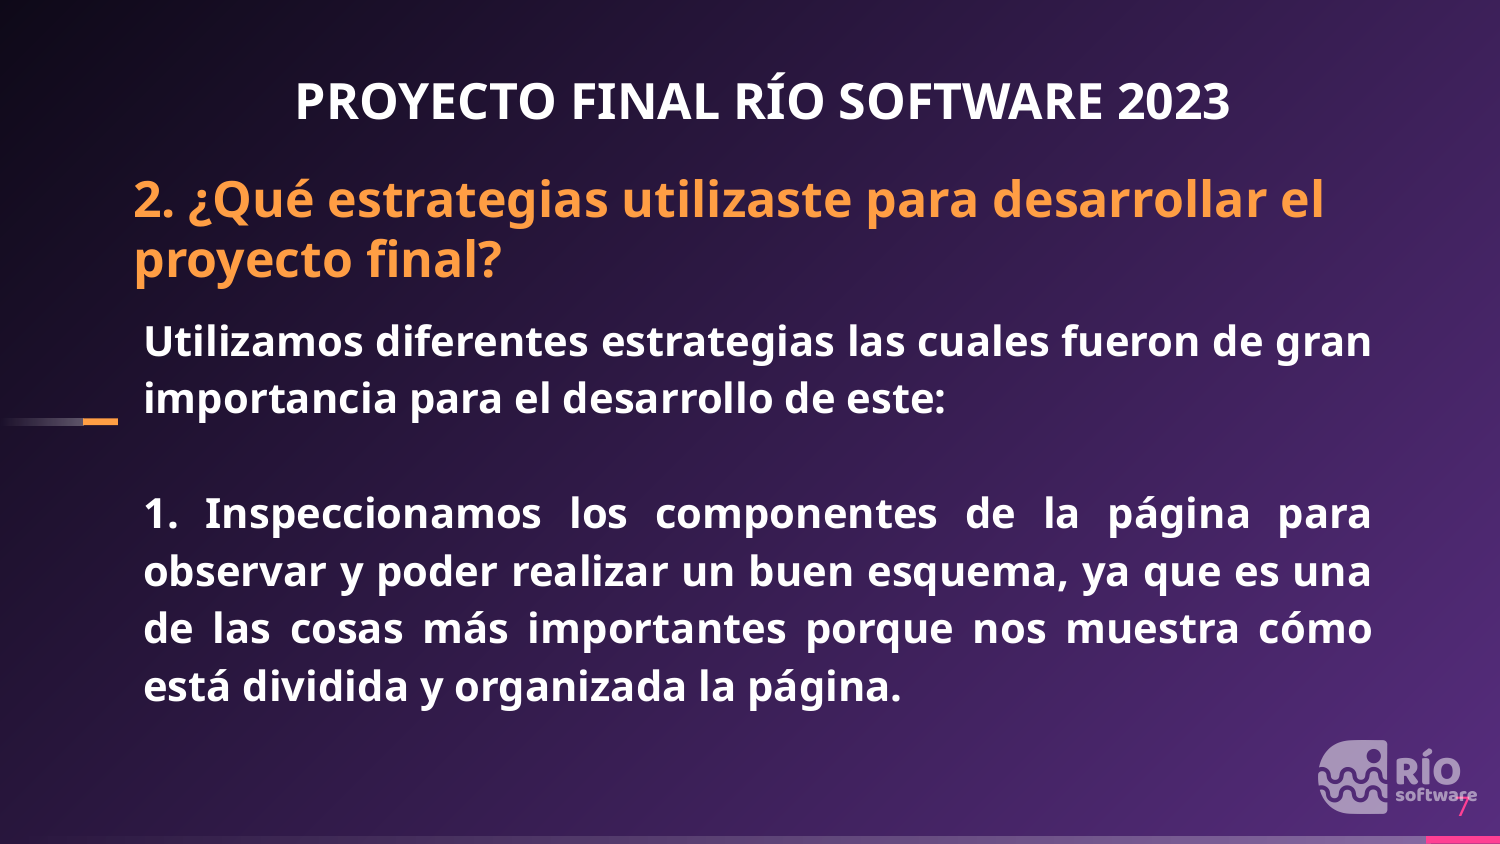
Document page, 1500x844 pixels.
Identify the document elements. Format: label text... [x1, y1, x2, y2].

slide_number 7 [1426, 779, 1500, 837]
text_box 2. ¿Qué estrategias utilizaste para desarrollar el proyecto final? [133, 189, 1396, 266]
text_box Utilizamos diferentes estrategias las cuales fueron de gran importancia para el desarrollo de este: 1. Inspeccionamos los componentes de la página para observar y poder realizar un buen esquema, ya que es una de las cosas más importantes porque nos muestra cómo está dividida y organizada la página. [126, 306, 1374, 383]
text_box PROYECTO FINAL RÍO SOFTWARE 2023 [128, 29, 1398, 177]
picture [1318, 740, 1477, 815]
